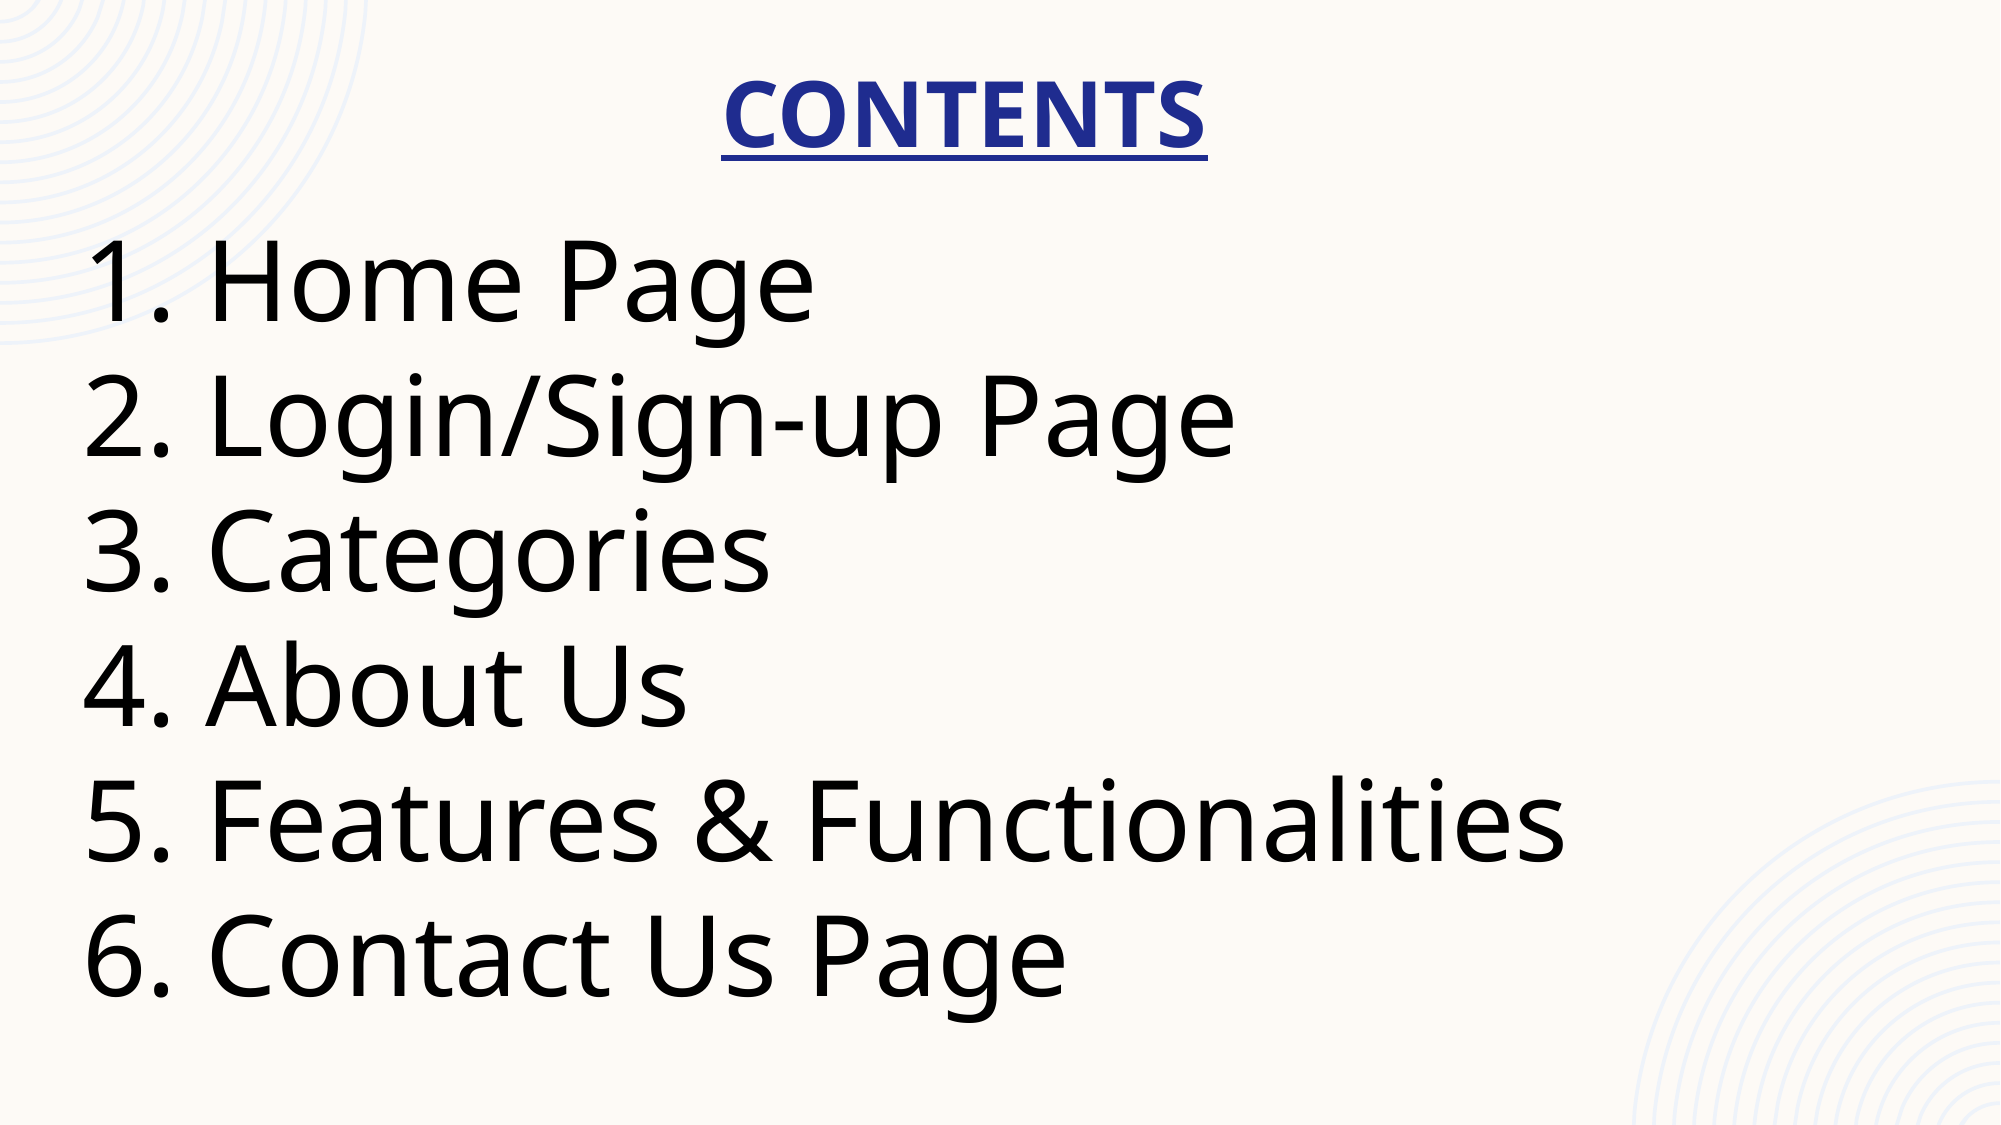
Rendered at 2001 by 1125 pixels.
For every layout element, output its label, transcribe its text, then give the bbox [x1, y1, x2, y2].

title contents [89, 56, 1840, 183]
text_box 1. Home Page 2. Login/Sign-up Page 3. Categories 4. About Us 5. Features & Functionalities 6. Contact Us Page [67, 201, 1904, 1027]
